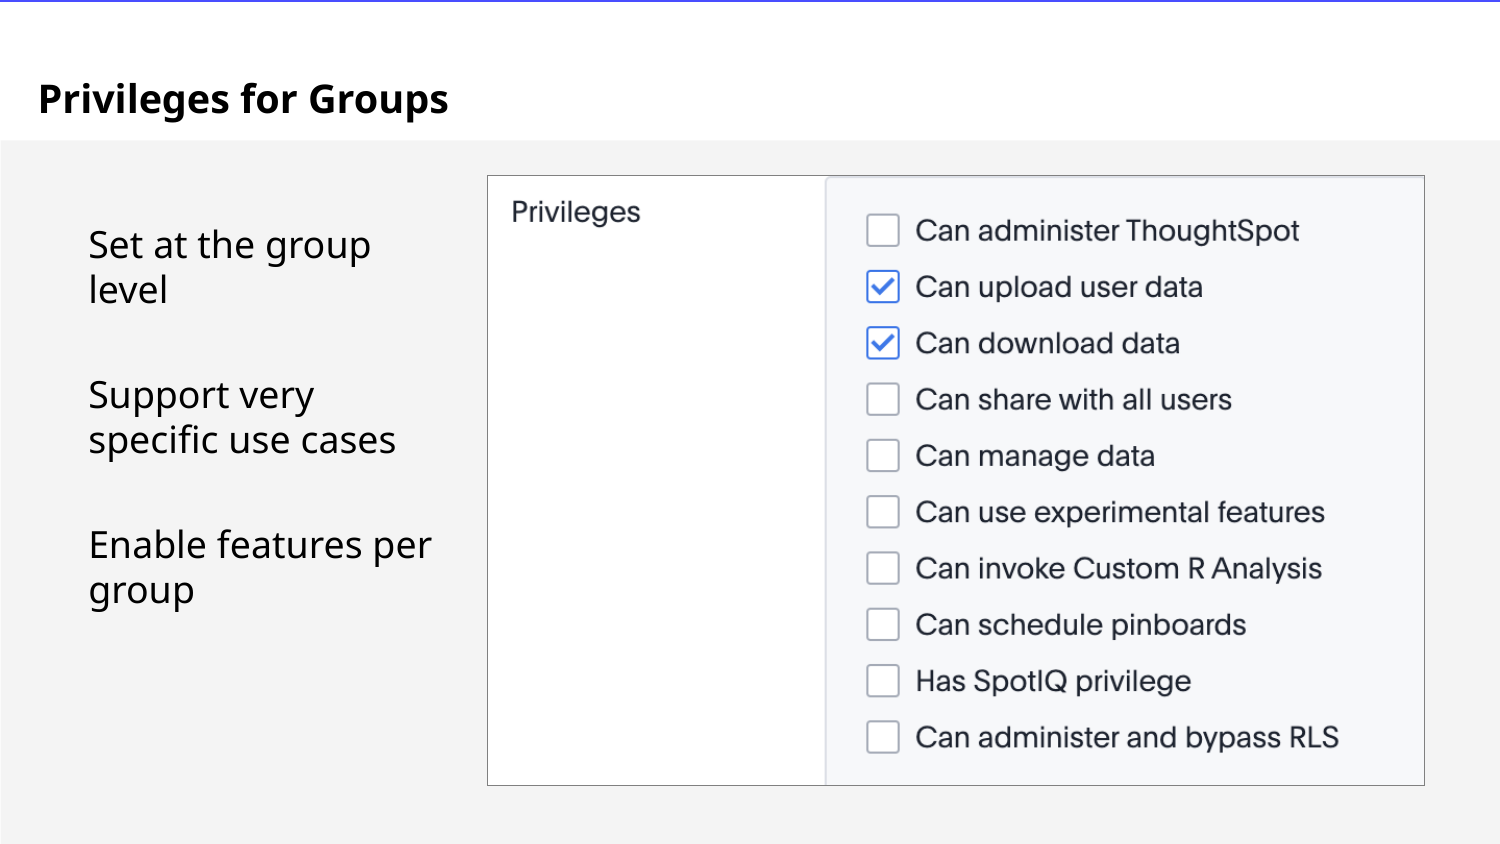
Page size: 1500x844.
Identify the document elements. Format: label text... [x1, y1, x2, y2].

picture [487, 175, 1426, 786]
title Privileges for Groups [32, 45, 1425, 124]
list Set at the group level Support very specific use cases Enable features per group [75, 214, 457, 721]
